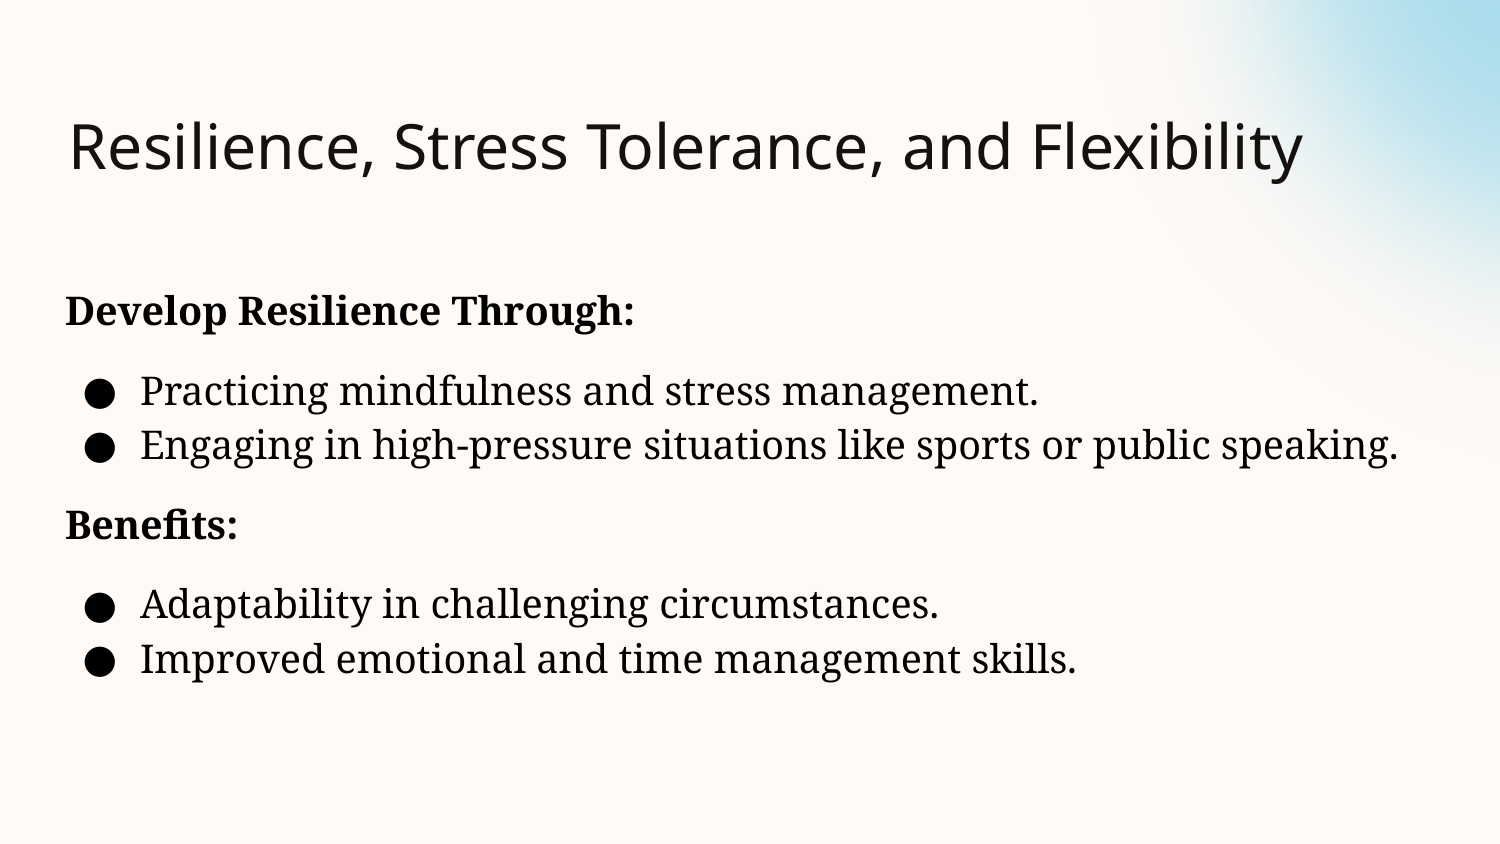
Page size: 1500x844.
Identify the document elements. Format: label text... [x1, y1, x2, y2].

title Resilience, Stress Tolerance, and Flexibility [53, 92, 1433, 183]
picture [749, 0, 1500, 756]
list Develop Resilience Through: Practicing mindfulness and stress management. Engaging in high-pressure situations like sports or public speaking. Benefits: Adaptability in challenging circumstances. Improved emotional and time management skills. [53, 238, 1474, 802]
